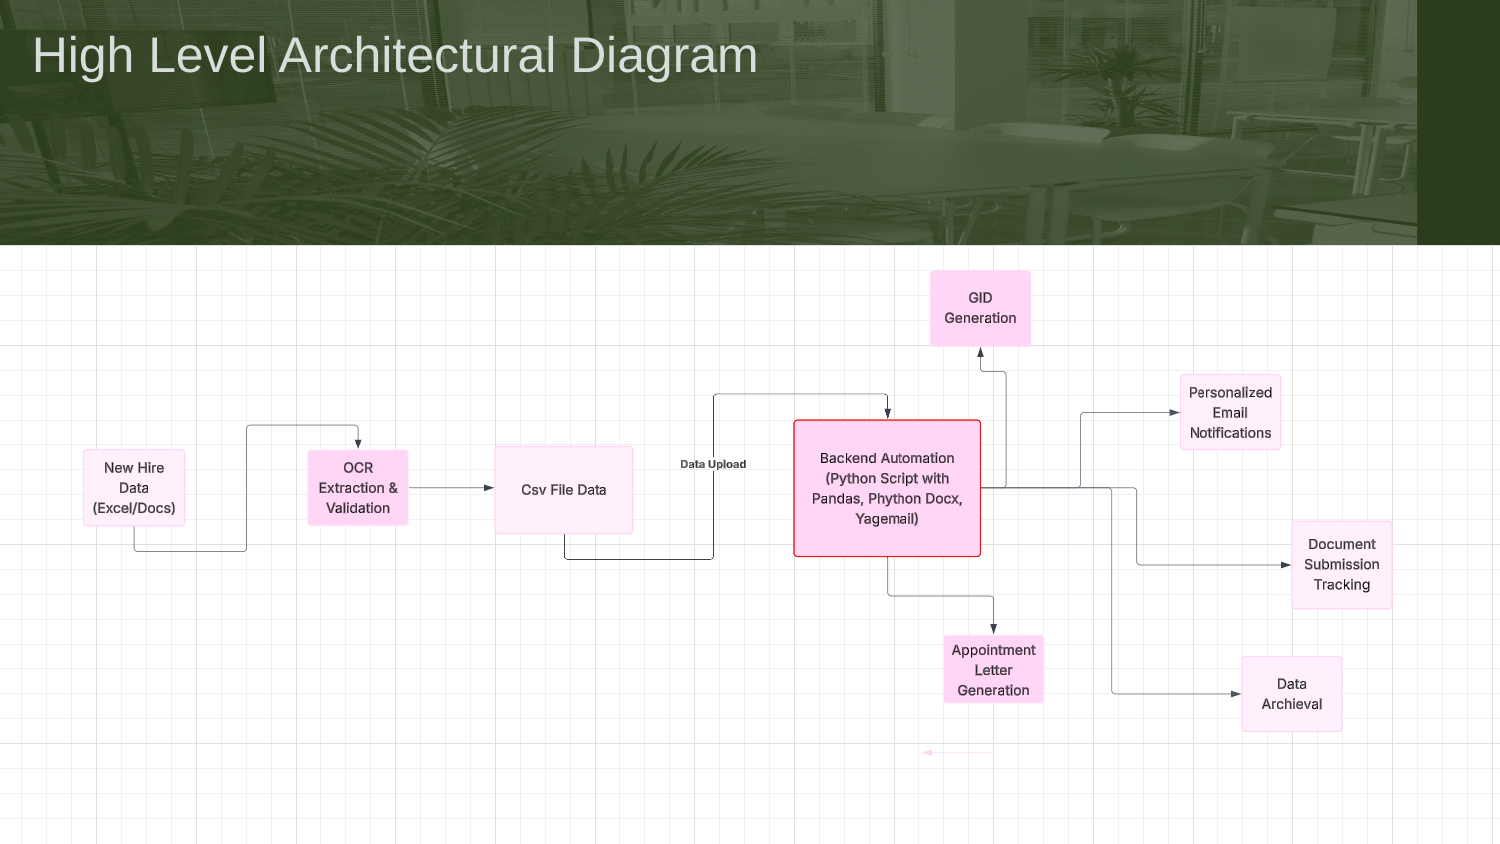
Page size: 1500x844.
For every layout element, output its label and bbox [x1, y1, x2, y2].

text_box [0, 0, 1500, 244]
picture [0, 245, 1500, 844]
